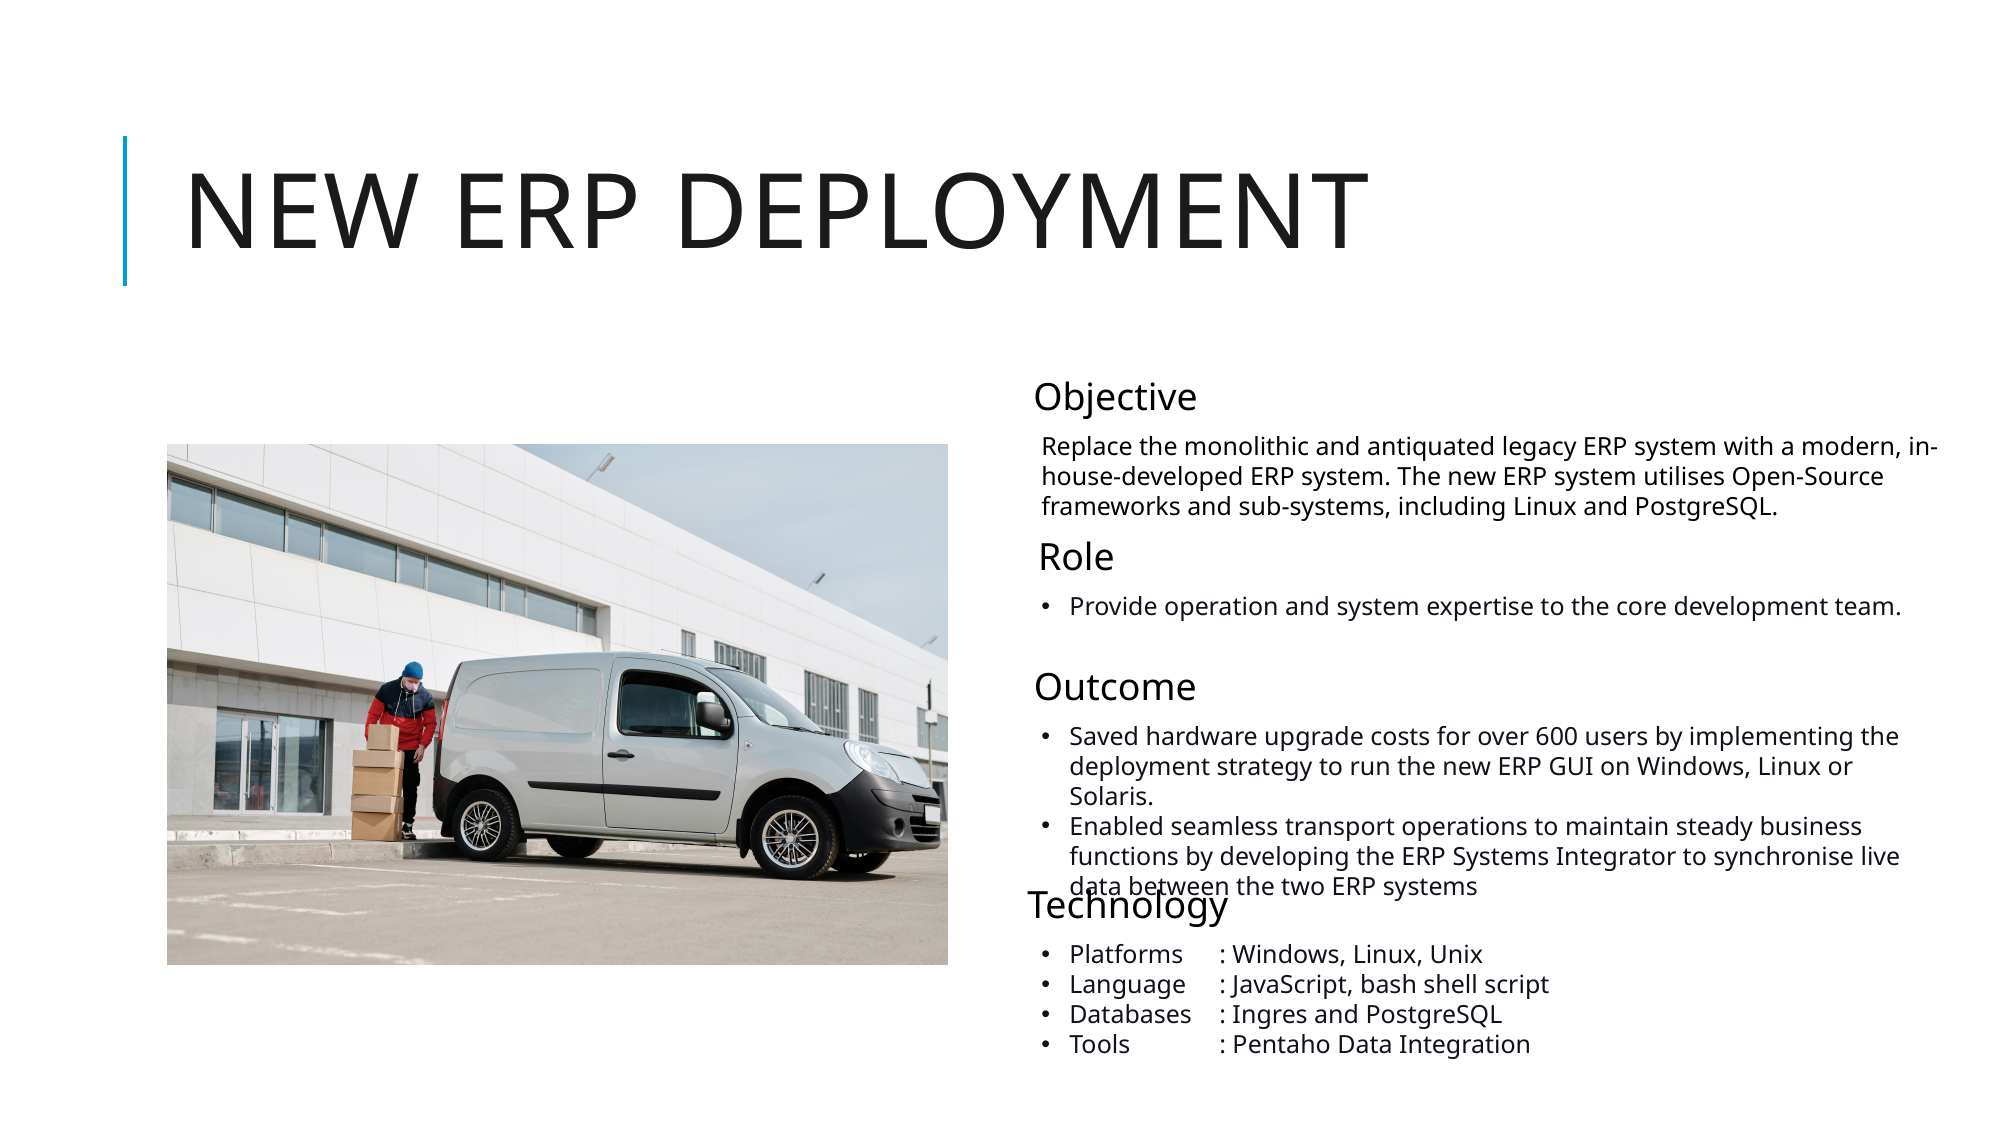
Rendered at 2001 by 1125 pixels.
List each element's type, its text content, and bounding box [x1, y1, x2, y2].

text_box Outcome [1019, 655, 1212, 716]
text_box Provide operation and system expertise to the core development team. [1026, 583, 1959, 628]
text_box Technology [1012, 873, 1244, 934]
title New ERP Deployment [168, 96, 1763, 342]
text_box Saved hardware upgrade costs for over 600 users by implementing the deployment strategy to run the new ERP GUI on Windows, Linux or Solaris. Enabled seamless transport operations to maintain steady business functions by developing the ERP Systems Integrator to synchronise live data between the two ERP systems [1026, 713, 1959, 908]
text_box Replace the monolithic and antiquated legacy ERP system with a modern, in-house-developed ERP system. The new ERP system utilises Open-Source frameworks and sub-systems, including Linux and PostgreSQL. [1026, 422, 1959, 528]
text_box Platforms : Windows, Linux, Unix Language : JavaScript, bash shell script Databases : Ingres and PostgreSQL Tools : Pentaho Data Integration [1026, 931, 1959, 1066]
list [167, 444, 949, 966]
text_box Objective [1018, 365, 1213, 426]
text_box Role [1023, 525, 1130, 586]
